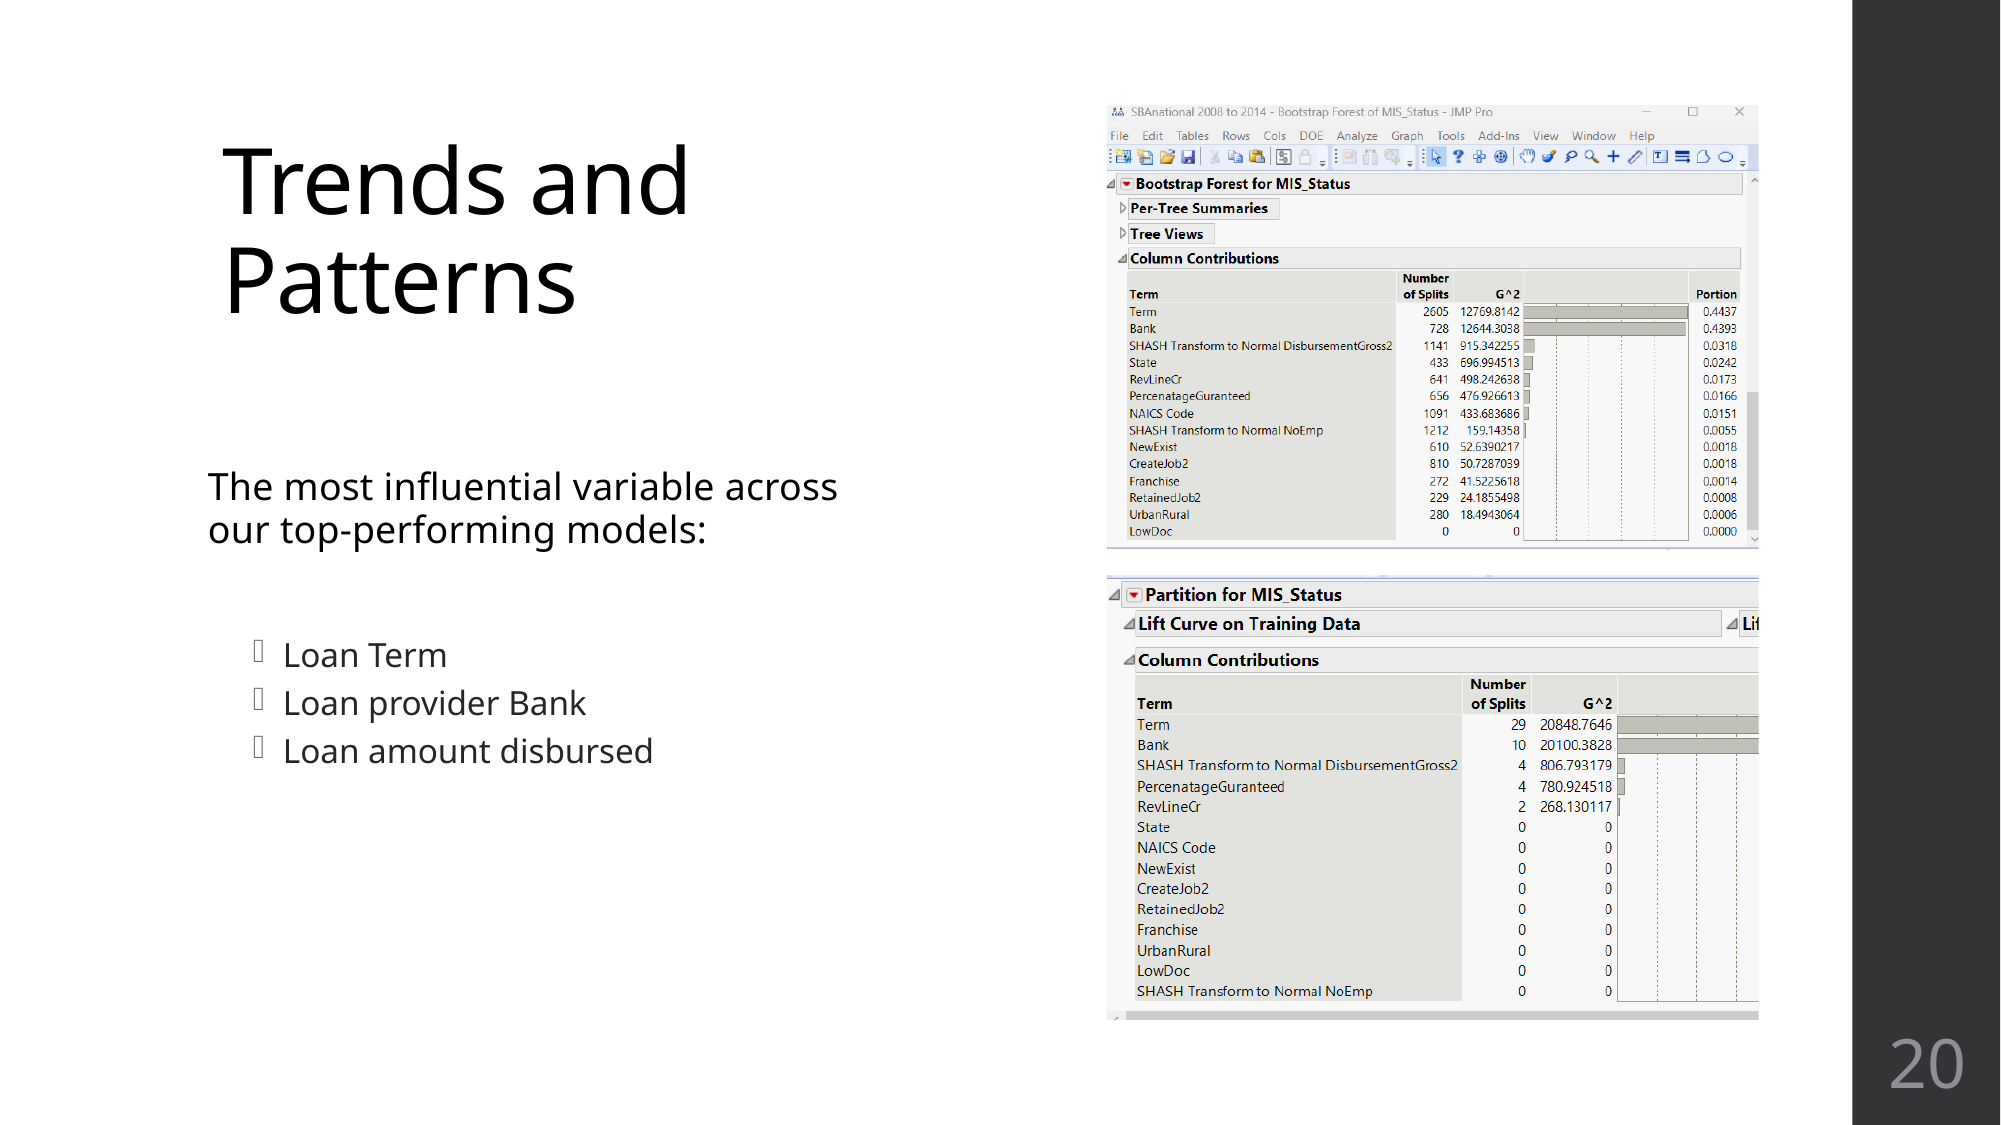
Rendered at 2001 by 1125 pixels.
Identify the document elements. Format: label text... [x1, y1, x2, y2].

picture [1106, 575, 1759, 1021]
title Trends and Patterns [206, 77, 1020, 341]
list The most influential variable across our top-performing models: Loan Term Loan provider Bank Loan amount disbursed [192, 458, 901, 805]
slide_number 20 [1852, 1012, 2000, 1110]
picture [1106, 104, 1759, 550]
